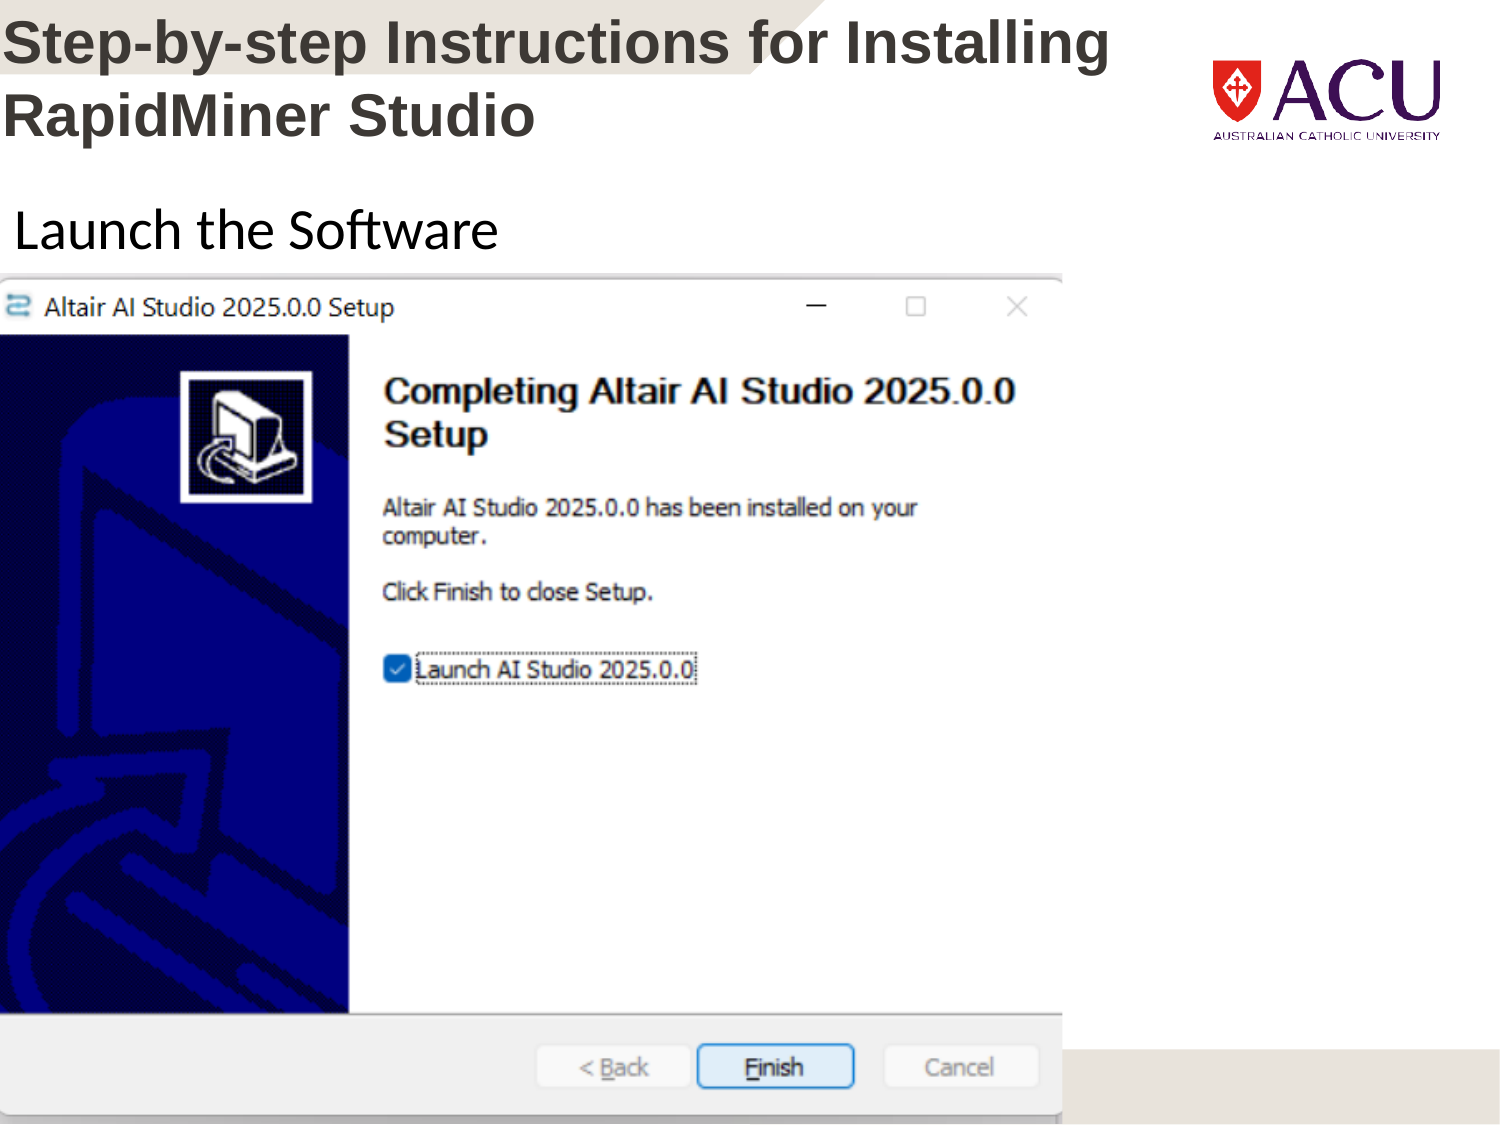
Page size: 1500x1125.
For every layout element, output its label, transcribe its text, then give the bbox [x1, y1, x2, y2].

title Step-by-step Instructions for Installing RapidMiner Studio [0, 1, 1390, 192]
picture [1390, 59, 1440, 140]
text_box Launch the Software [0, 149, 1113, 269]
picture [0, 273, 1063, 1124]
